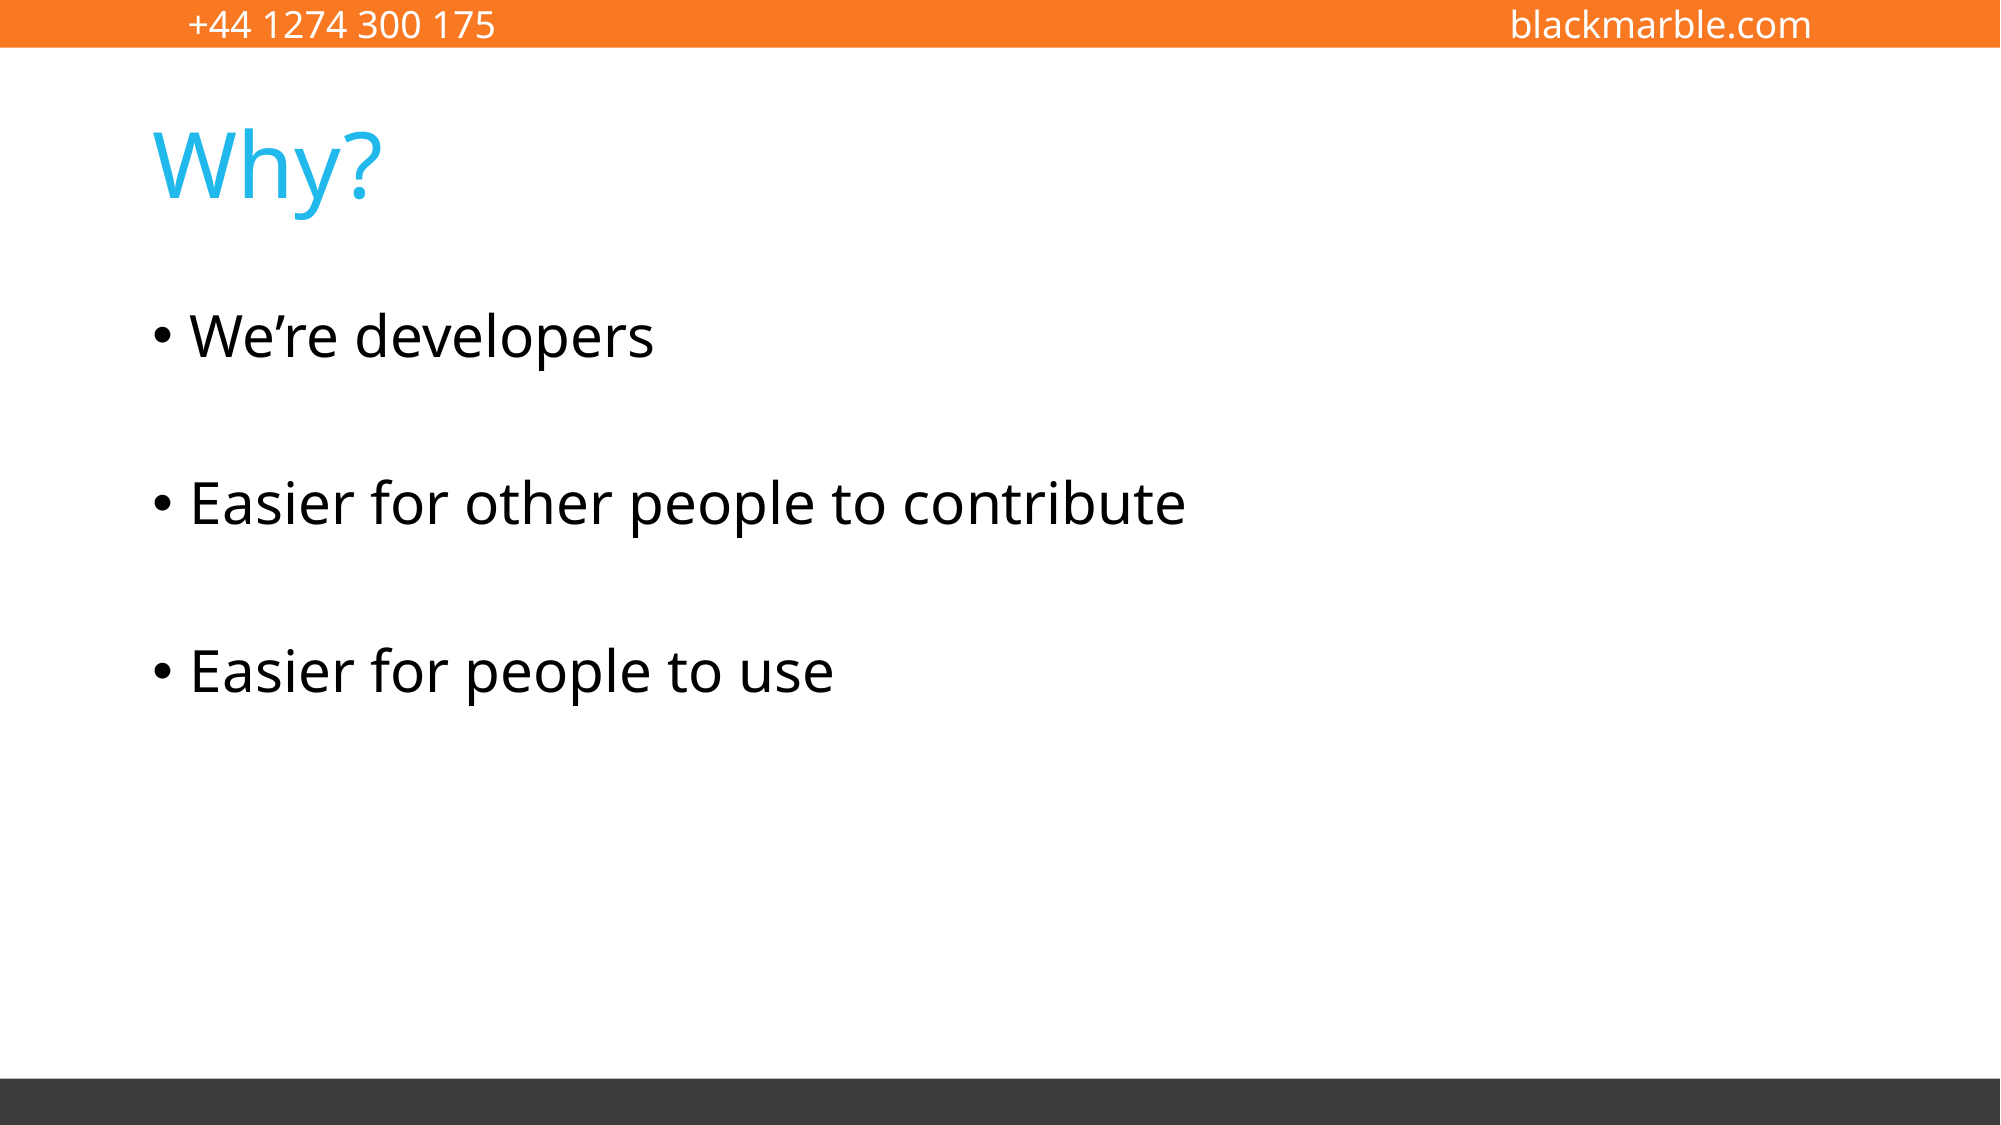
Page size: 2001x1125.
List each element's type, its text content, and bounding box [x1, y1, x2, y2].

list We’re developers Easier for other people to contribute Easier for people to use [137, 299, 1863, 1014]
title Why? [137, 59, 1863, 278]
